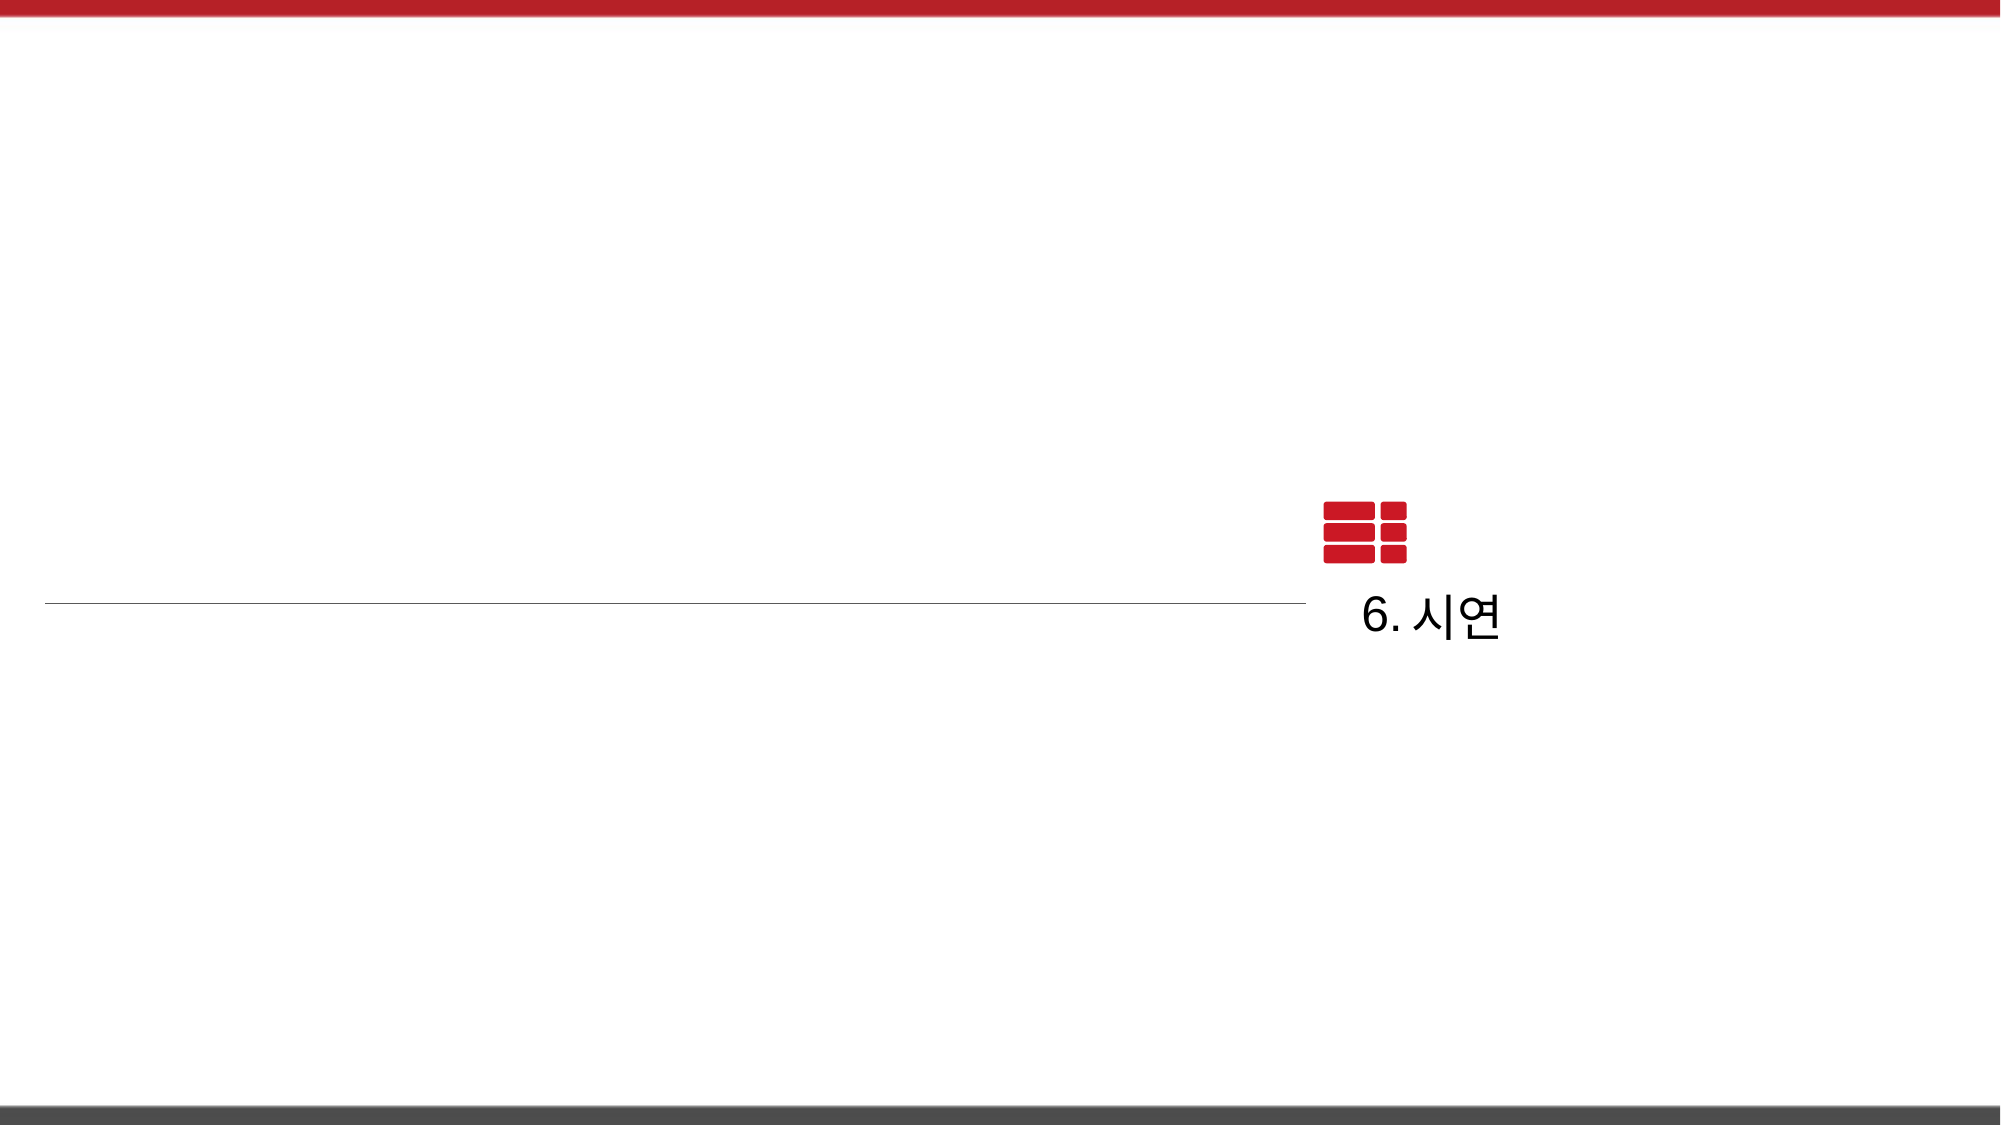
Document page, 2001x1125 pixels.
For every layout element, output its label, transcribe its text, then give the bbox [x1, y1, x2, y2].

text_box 시연 [1396, 578, 1838, 654]
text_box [1323, 501, 1407, 564]
text_box 6. [1346, 574, 1430, 649]
picture [0, 0, 2001, 1125]
